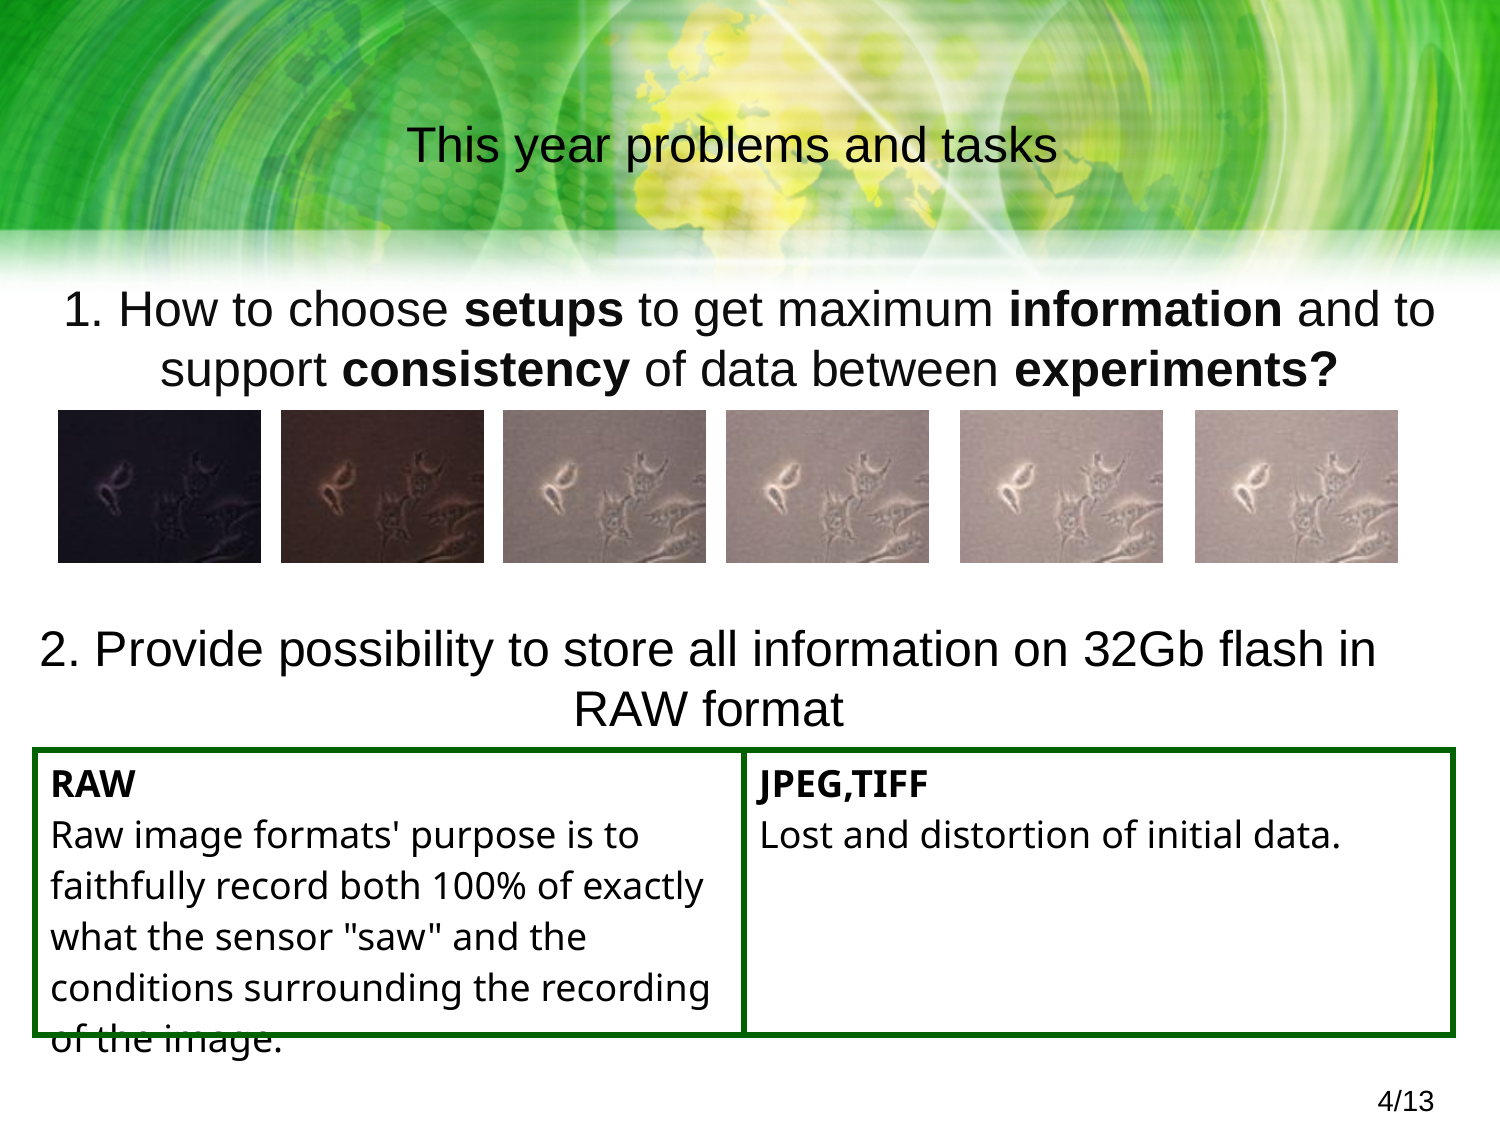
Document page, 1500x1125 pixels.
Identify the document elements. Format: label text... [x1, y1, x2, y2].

table_header RAW Raw image formats' purpose is to faithfully record both 100% of exactly what the sensor "saw" and the conditions surrounding the recording of the image. [38, 753, 741, 1032]
text_box 4/13 [1312, 1074, 1500, 1125]
text_box This year problems and tasks [351, 105, 1114, 181]
text_box 2. Provide possibility to store all information on 32Gb flash in RAW format [0, 609, 1418, 745]
table_header JPEG,TIFF Lost and distortion of initial data. [747, 753, 1450, 1032]
picture [0, 0, 1500, 269]
picture [0, 405, 1500, 1125]
text_box 1. How to choose setups to get maximum information and to support consistency of data between experiments? [0, 269, 1500, 405]
